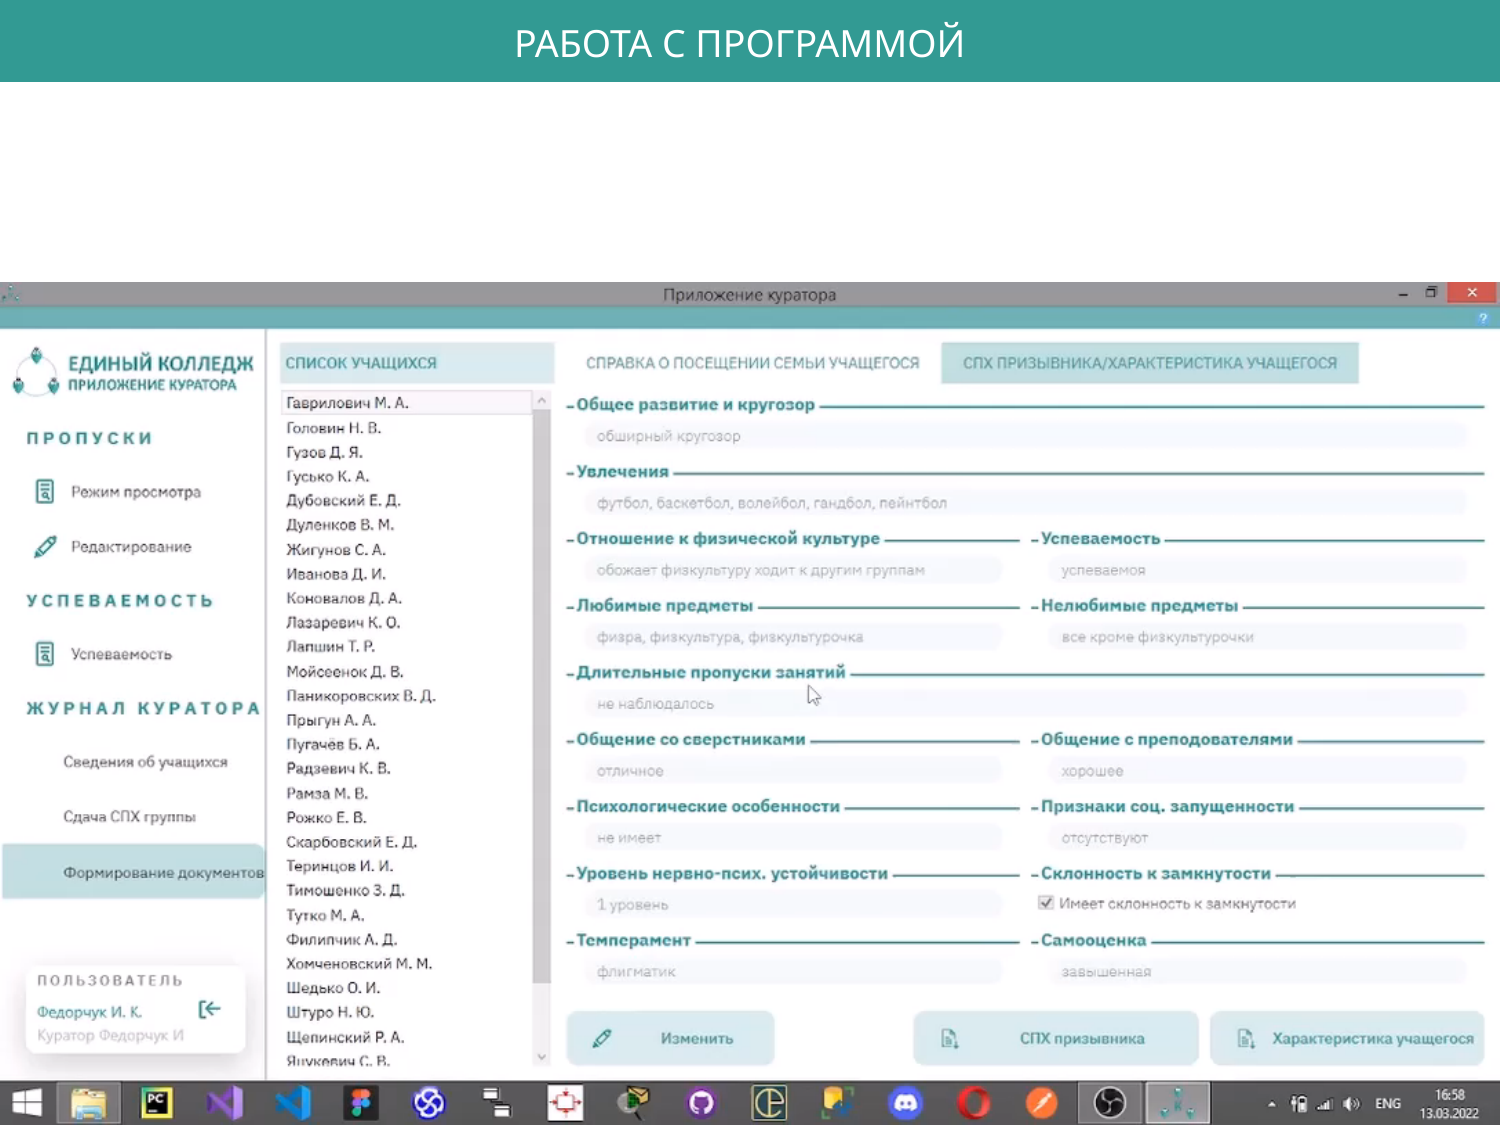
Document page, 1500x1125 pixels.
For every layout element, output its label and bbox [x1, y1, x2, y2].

text_box [0, 0, 1500, 82]
text_box [0, 281, 1500, 1125]
